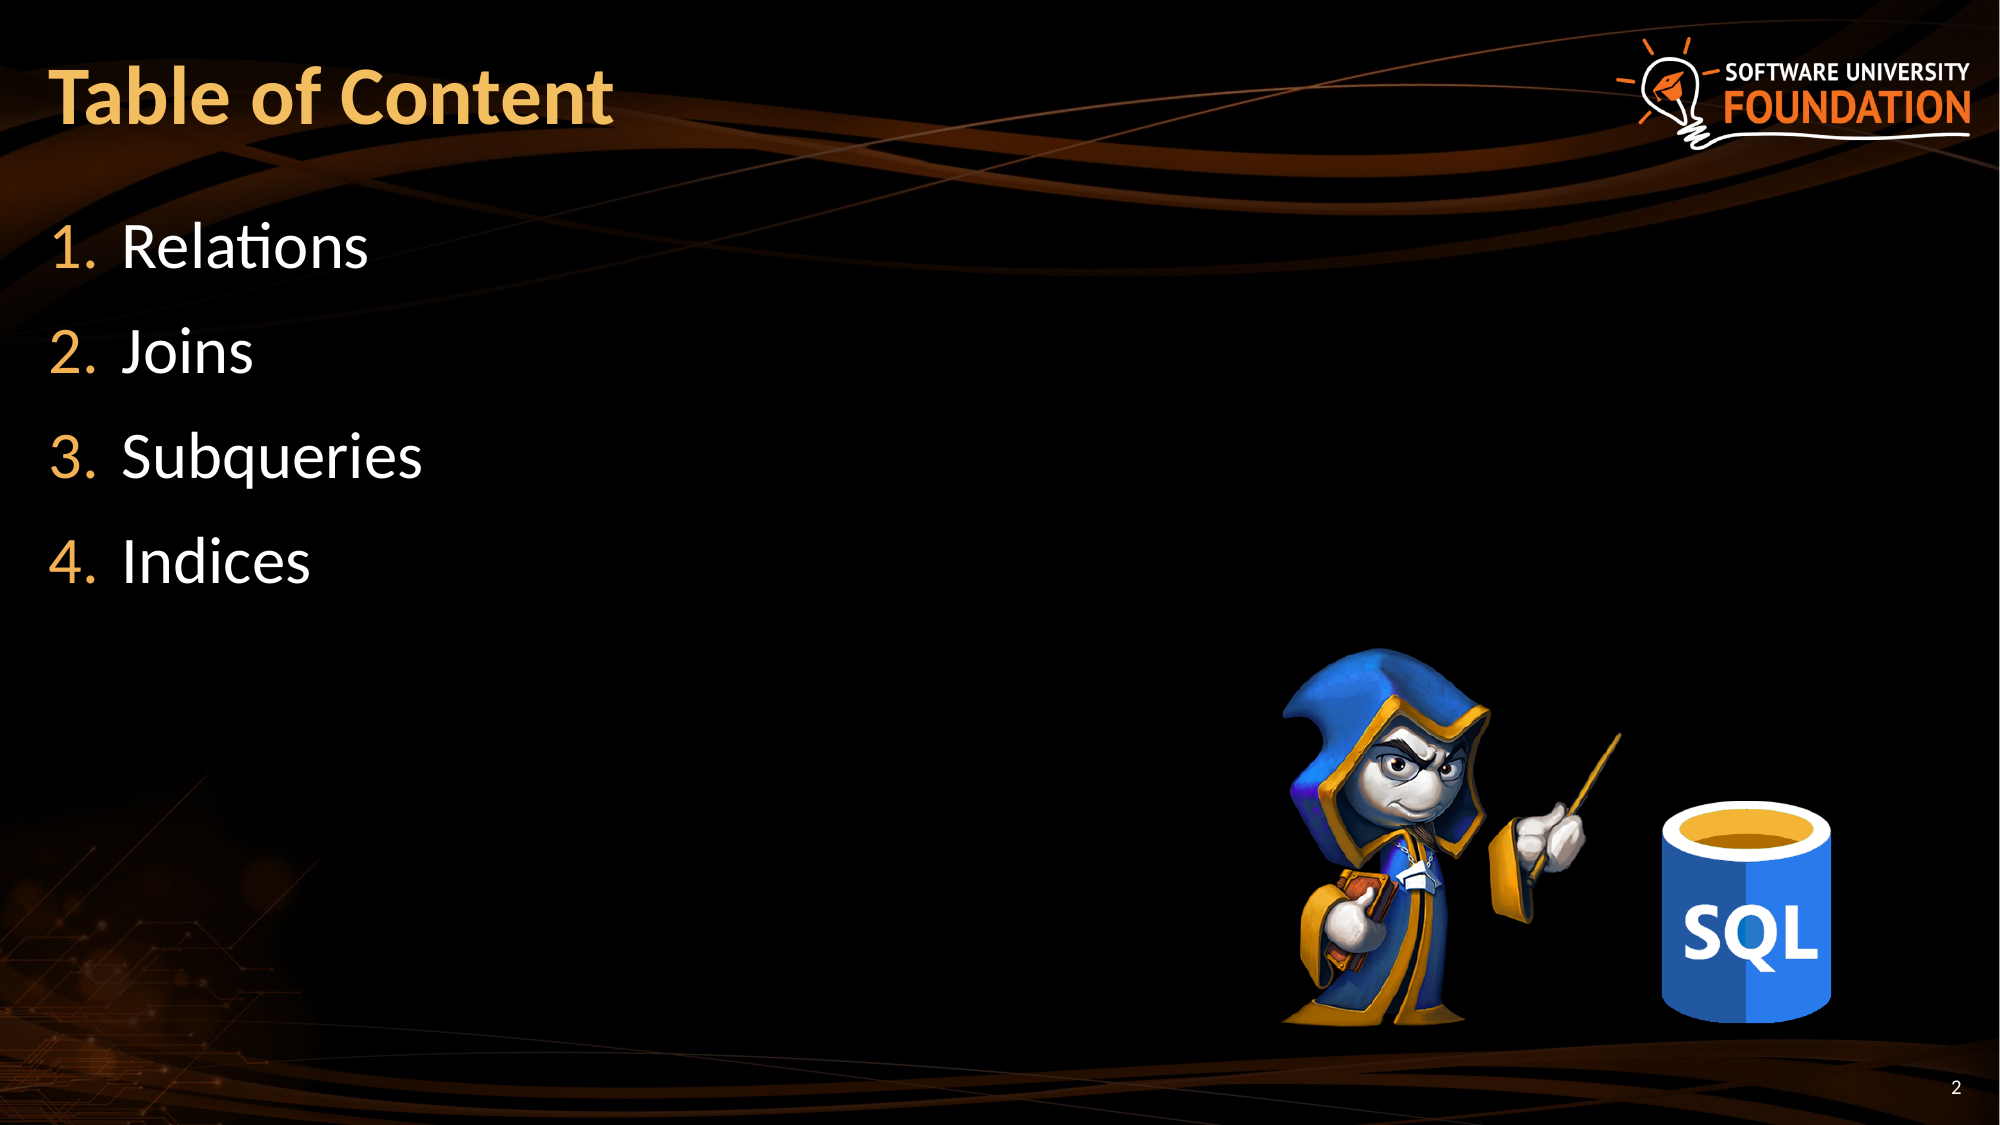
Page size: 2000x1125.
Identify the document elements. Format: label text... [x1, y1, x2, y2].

slide_number 2 [1897, 1070, 1968, 1103]
title Table of Content [30, 6, 1602, 189]
list Relations Joins Subqueries Indices [31, 195, 1968, 1103]
picture [0, 0, 2000, 1125]
